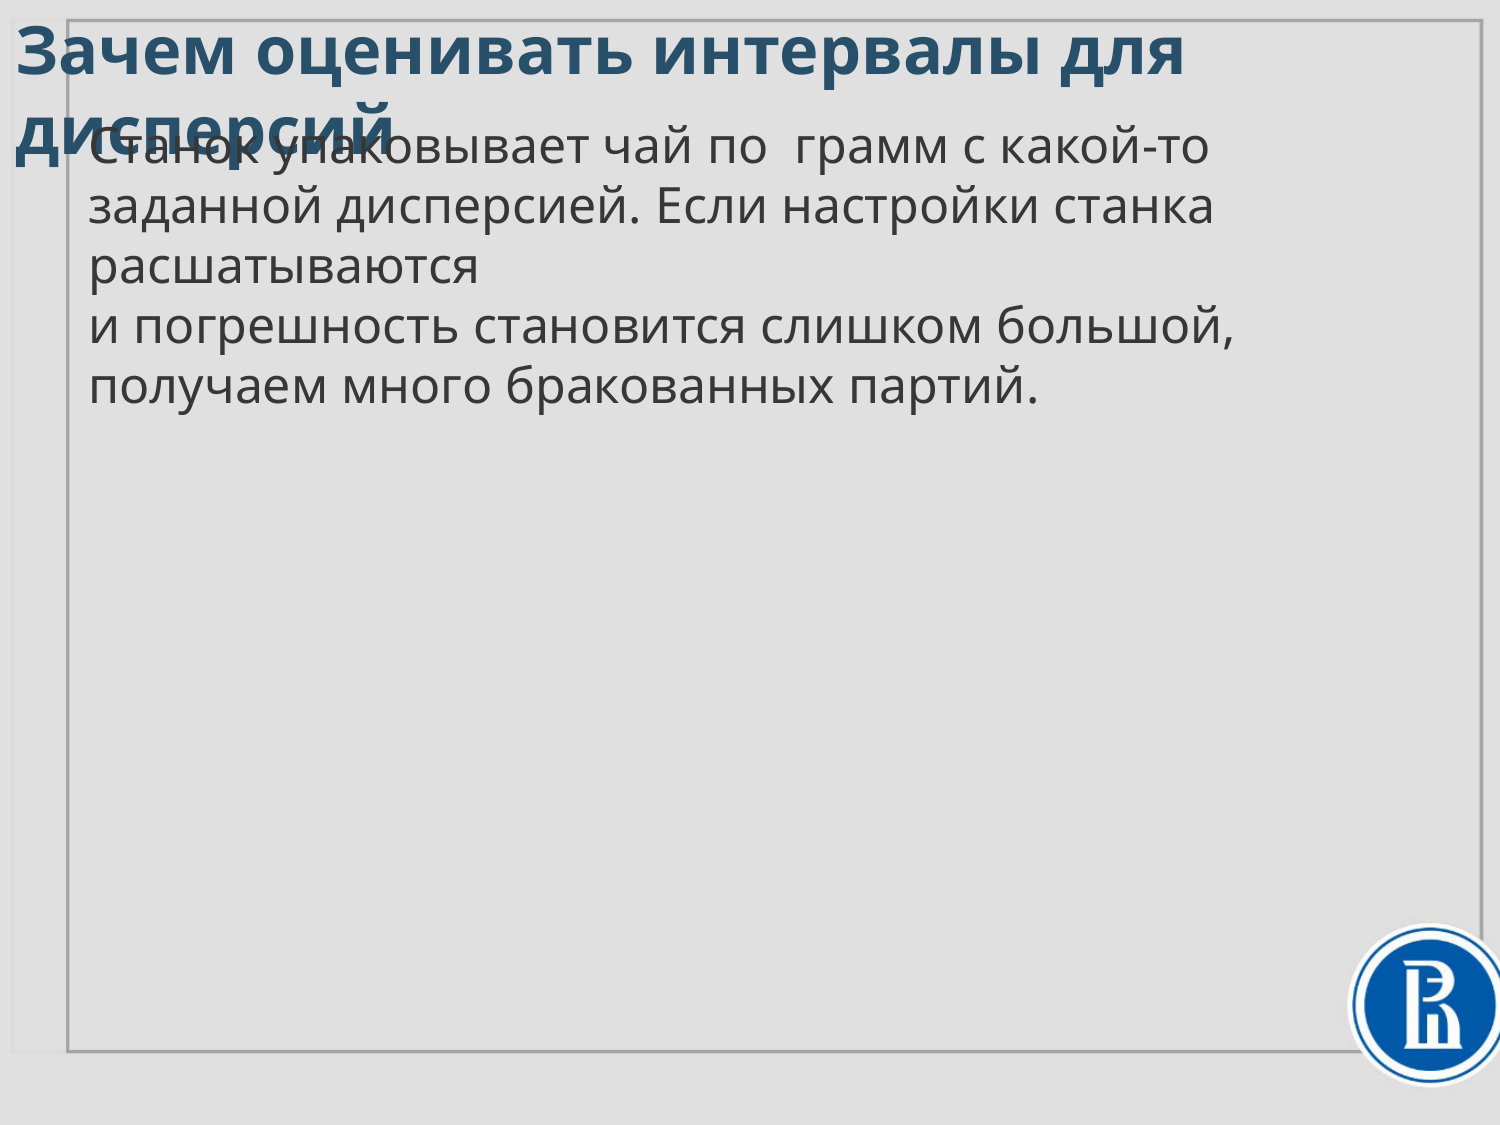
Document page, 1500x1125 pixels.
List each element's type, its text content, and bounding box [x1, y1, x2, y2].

picture [0, 102, 1500, 1125]
title Зачем оценивать интервалы для дисперсий [0, 0, 1500, 102]
